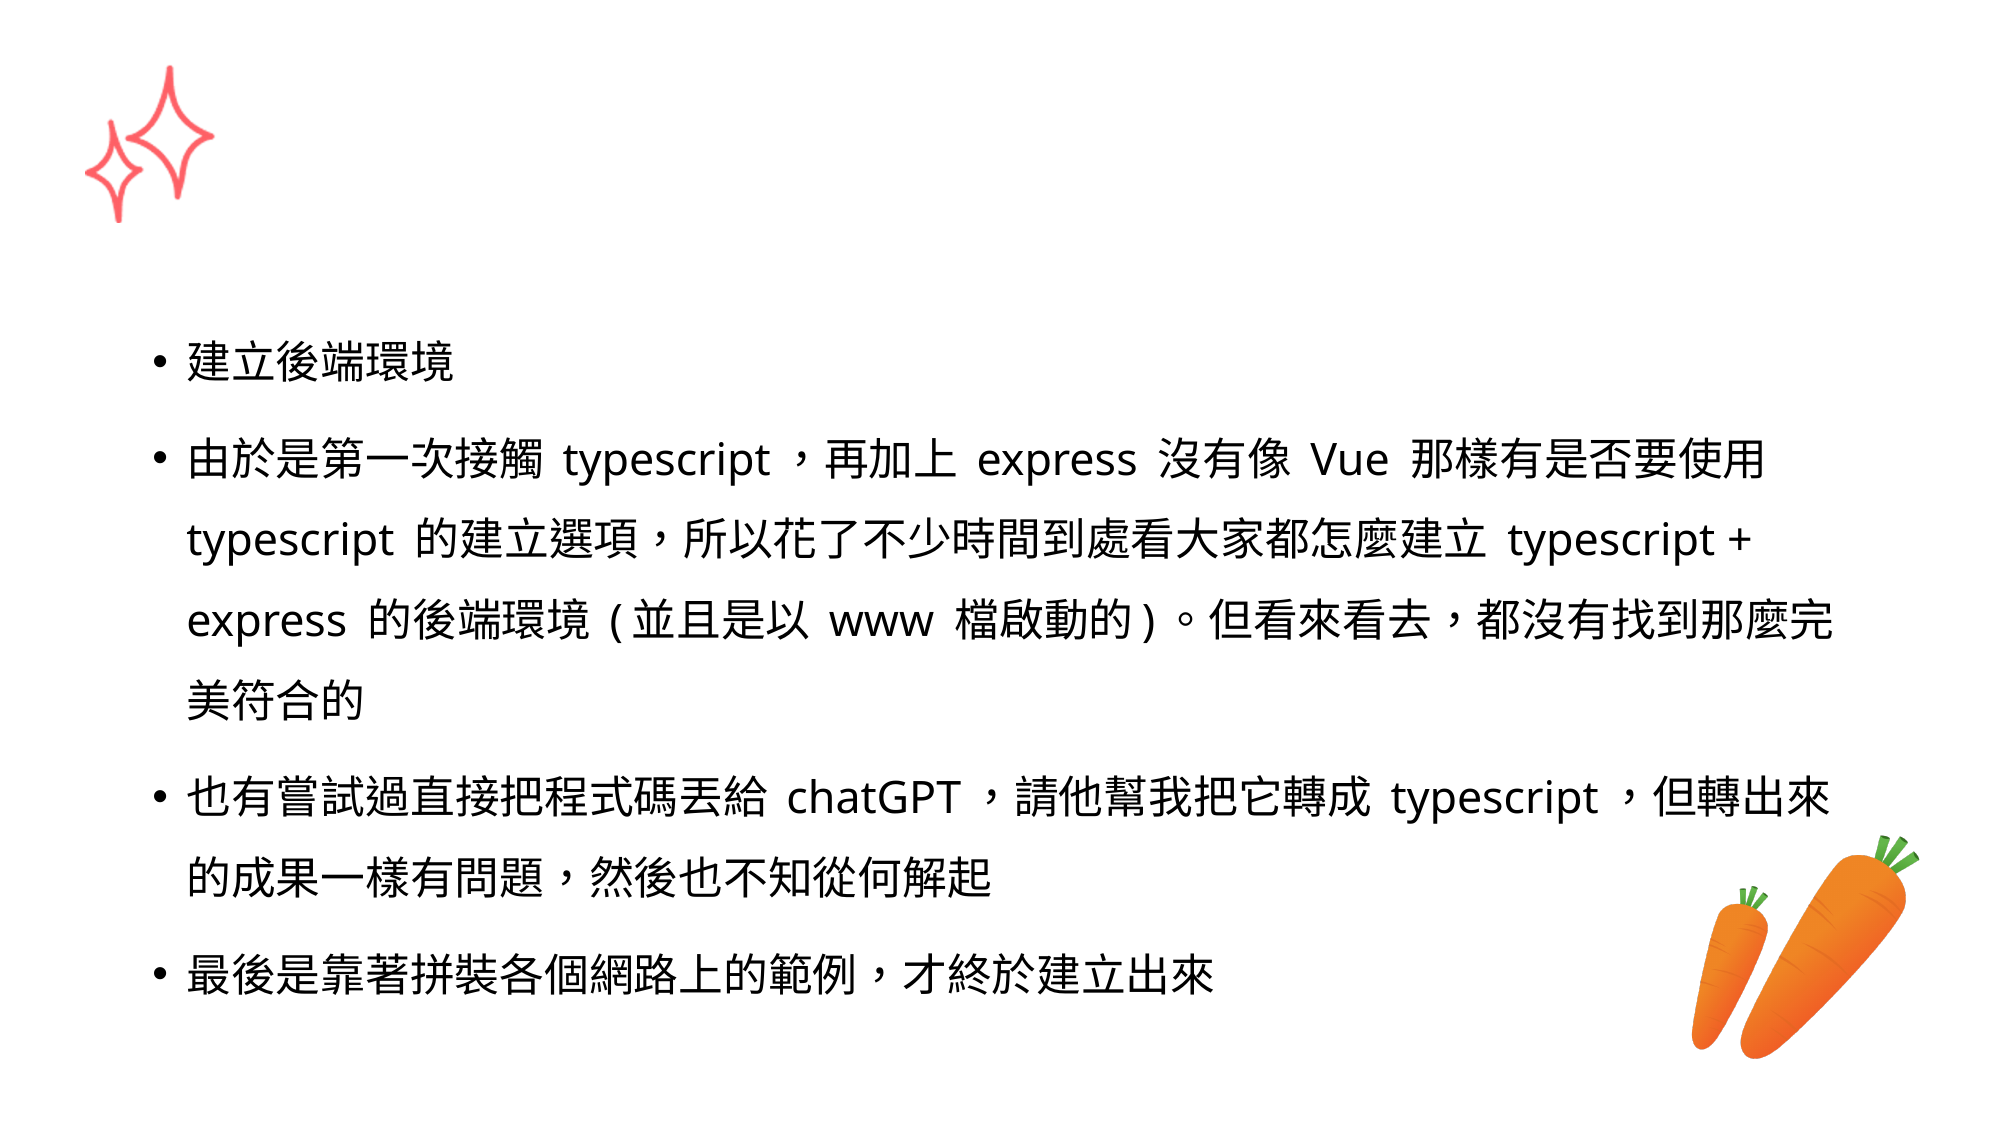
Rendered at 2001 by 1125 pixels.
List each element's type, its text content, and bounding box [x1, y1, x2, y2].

picture [1674, 815, 1940, 1082]
picture [85, 59, 230, 223]
list 建立後端環境 由於是第一次接觸 typescript，再加上 express 沒有像 Vue 那樣有是否要使用 typescript 的建立選項，所以花了不少時間到處看大家都怎麼建立 typescript + express 的後端環境 (並且是以 www 檔啟動的)。但看來看去，都沒有找到那麼完美符合的 也有嘗試過直接把程式碼丟給 chatGPT，請他幫我把它轉成 typescript，但轉出來的成果一樣有問題，然後也不知從何解起 最後是靠著拼裝各個網路上的範例，才終於建立出來 [137, 299, 1863, 1014]
